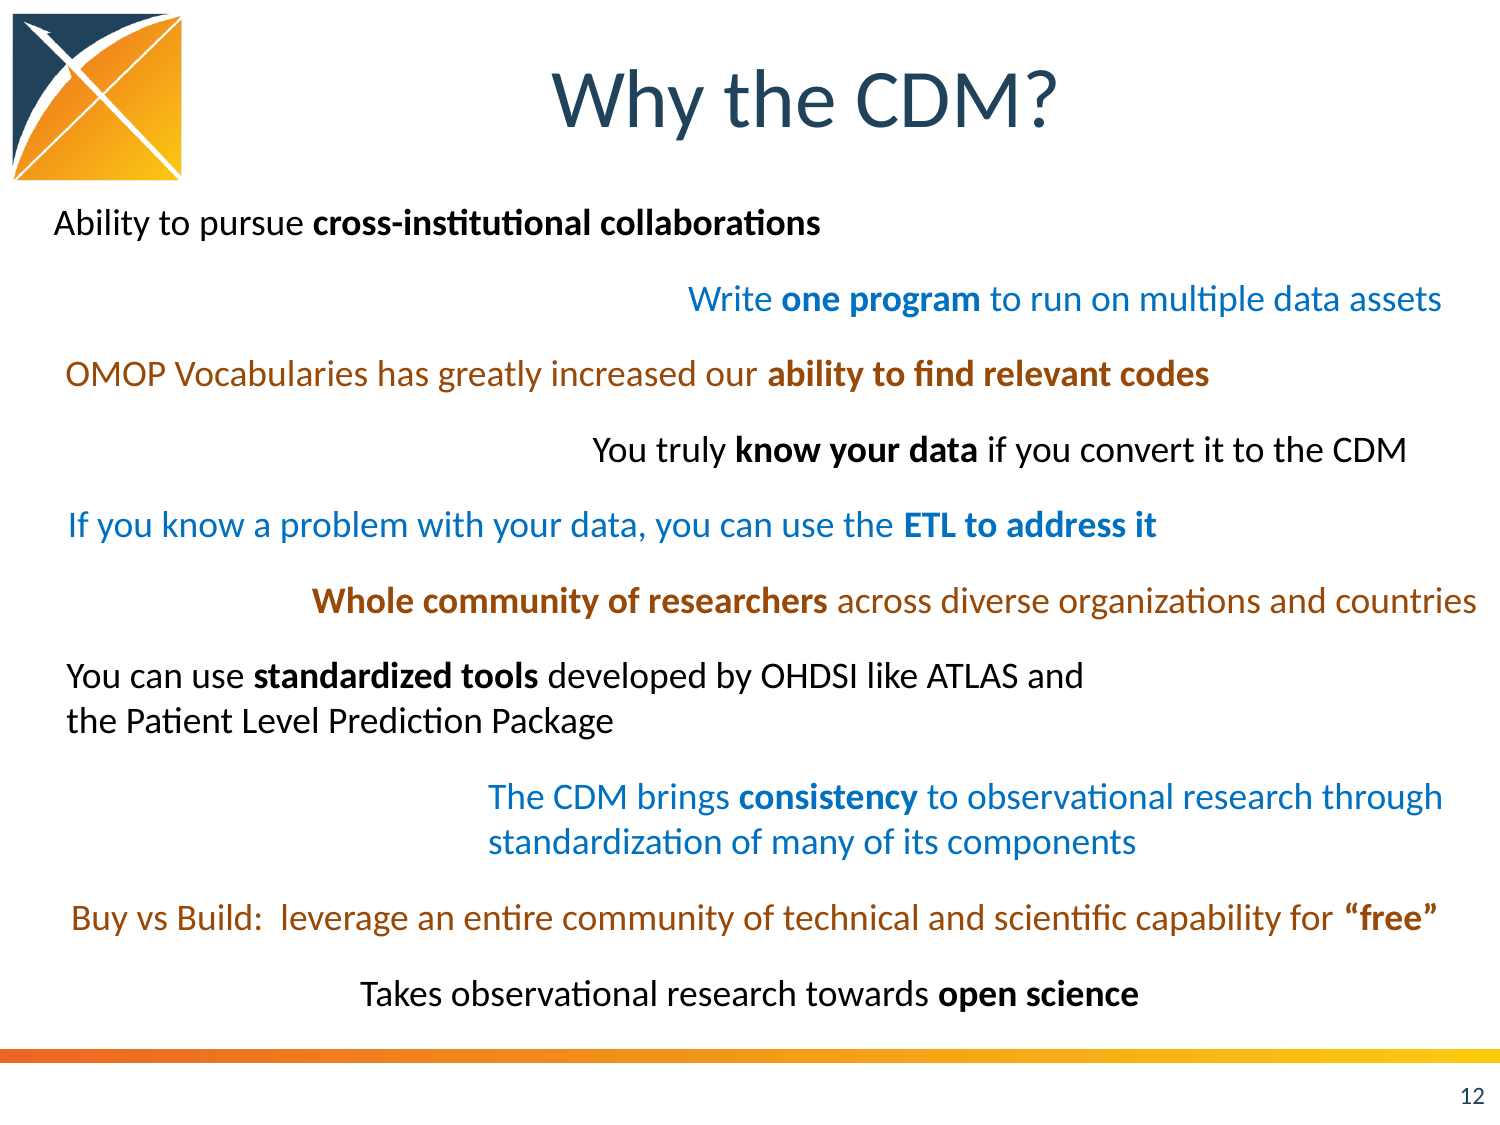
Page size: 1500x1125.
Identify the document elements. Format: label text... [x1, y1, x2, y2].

text_box Write one program to run on multiple data assets [673, 266, 1459, 326]
text_box The CDM brings consistency to observational research through standardization of many of its components [473, 764, 1468, 870]
text_box Takes observational research towards open science [345, 961, 1155, 1022]
text_box Ability to pursue cross-institutional collaborations [38, 190, 837, 251]
text_box Buy vs Build: leverage an entire community of technical and scientific capability for “free” [56, 885, 1454, 946]
text_box If you know a problem with your data, you can use the ETL to address it [53, 492, 1173, 553]
text_box You truly know your data if you convert it to the CDM [577, 417, 1423, 478]
text_box OMOP Vocabularies has greatly increased our ability to find relevant codes [50, 341, 1226, 402]
picture [0, 0, 206, 200]
title Why the CDM? [187, 24, 1425, 163]
slide_number 12 [1149, 1065, 1500, 1125]
text_box Whole community of researchers across diverse organizations and countries [297, 568, 1500, 629]
text_box You can use standardized tools developed by OHDSI like ATLAS and the Patient Level Prediction Package [51, 643, 1109, 749]
